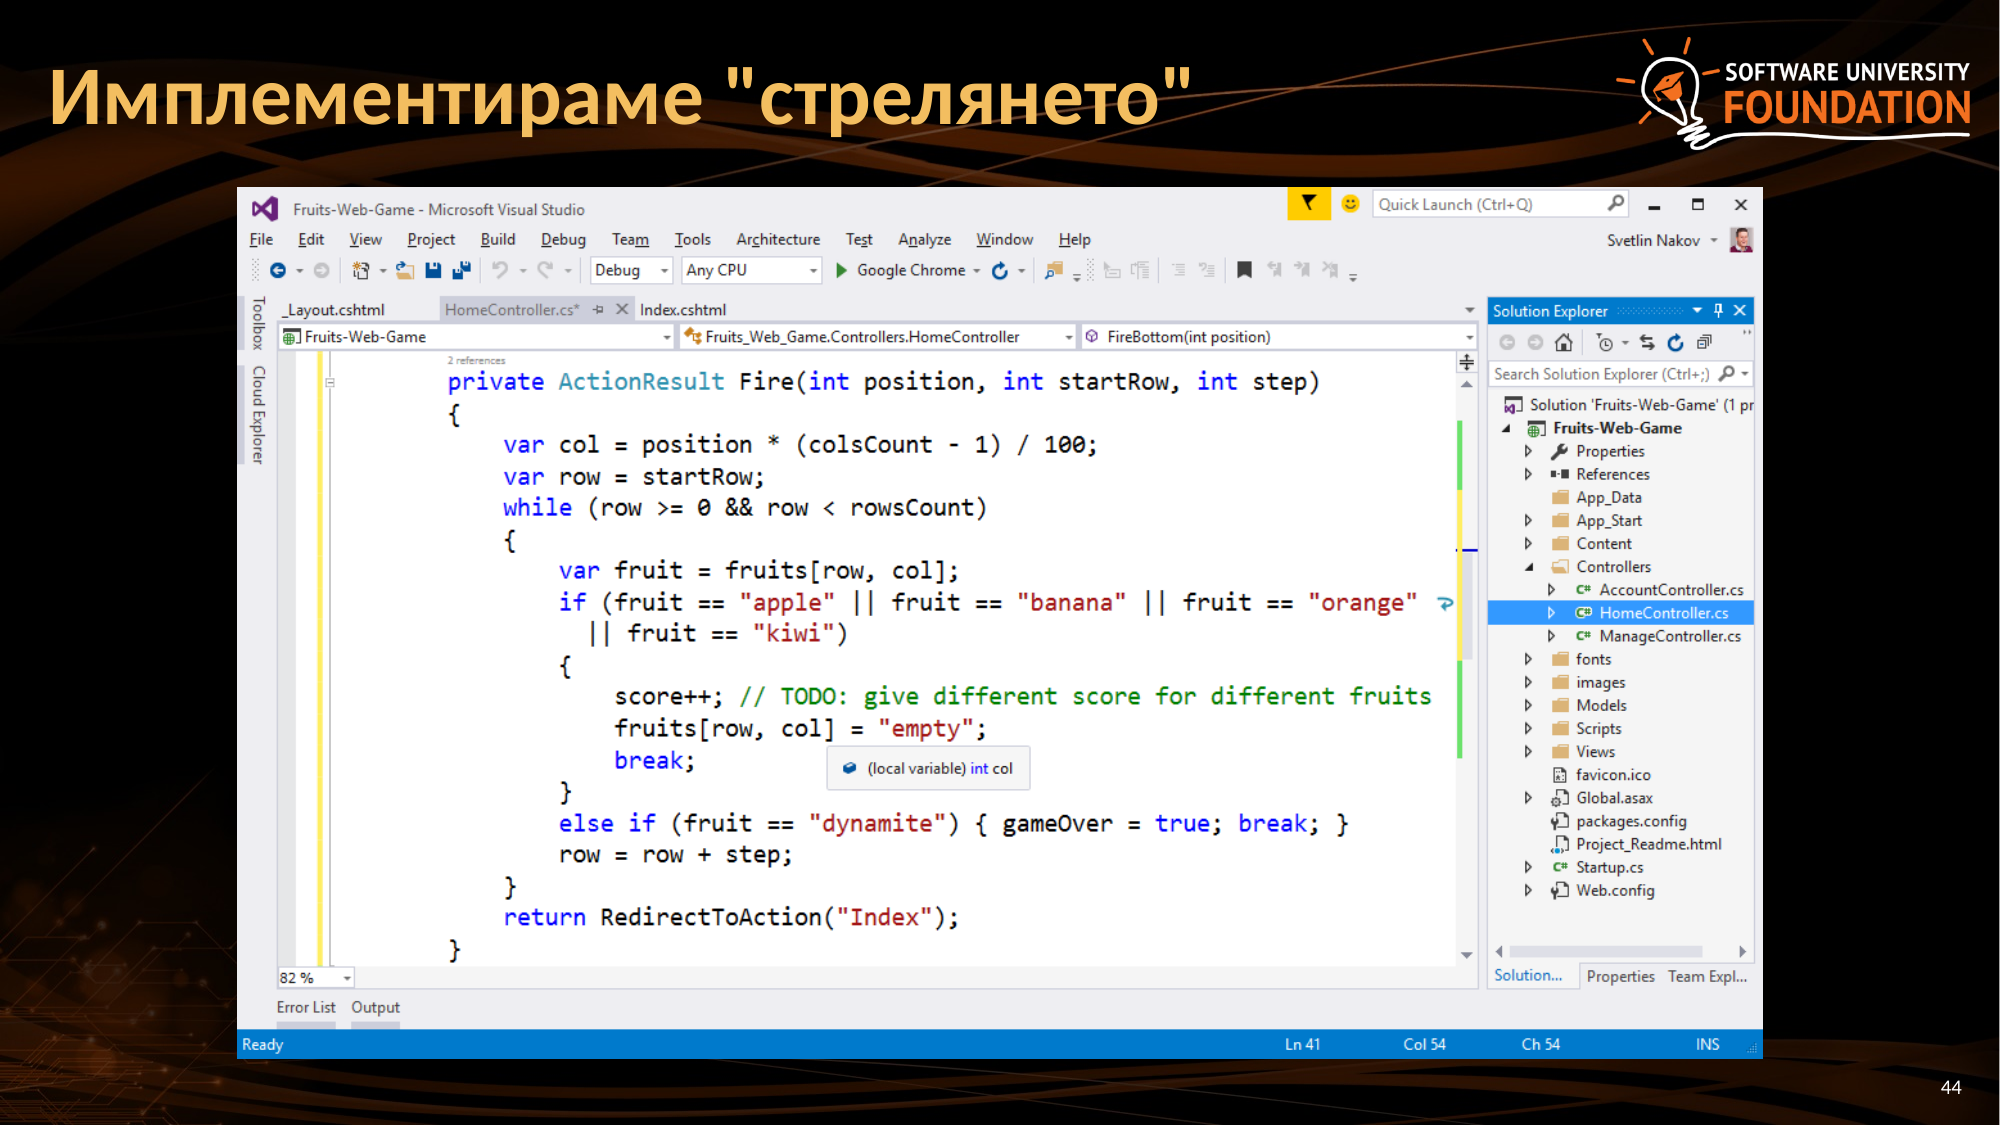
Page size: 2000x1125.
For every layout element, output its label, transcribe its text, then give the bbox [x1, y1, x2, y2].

slide_number 44 [1897, 1070, 1968, 1103]
title Имплементираме "стрелянето" [30, 6, 1602, 189]
picture [0, 0, 2000, 1125]
